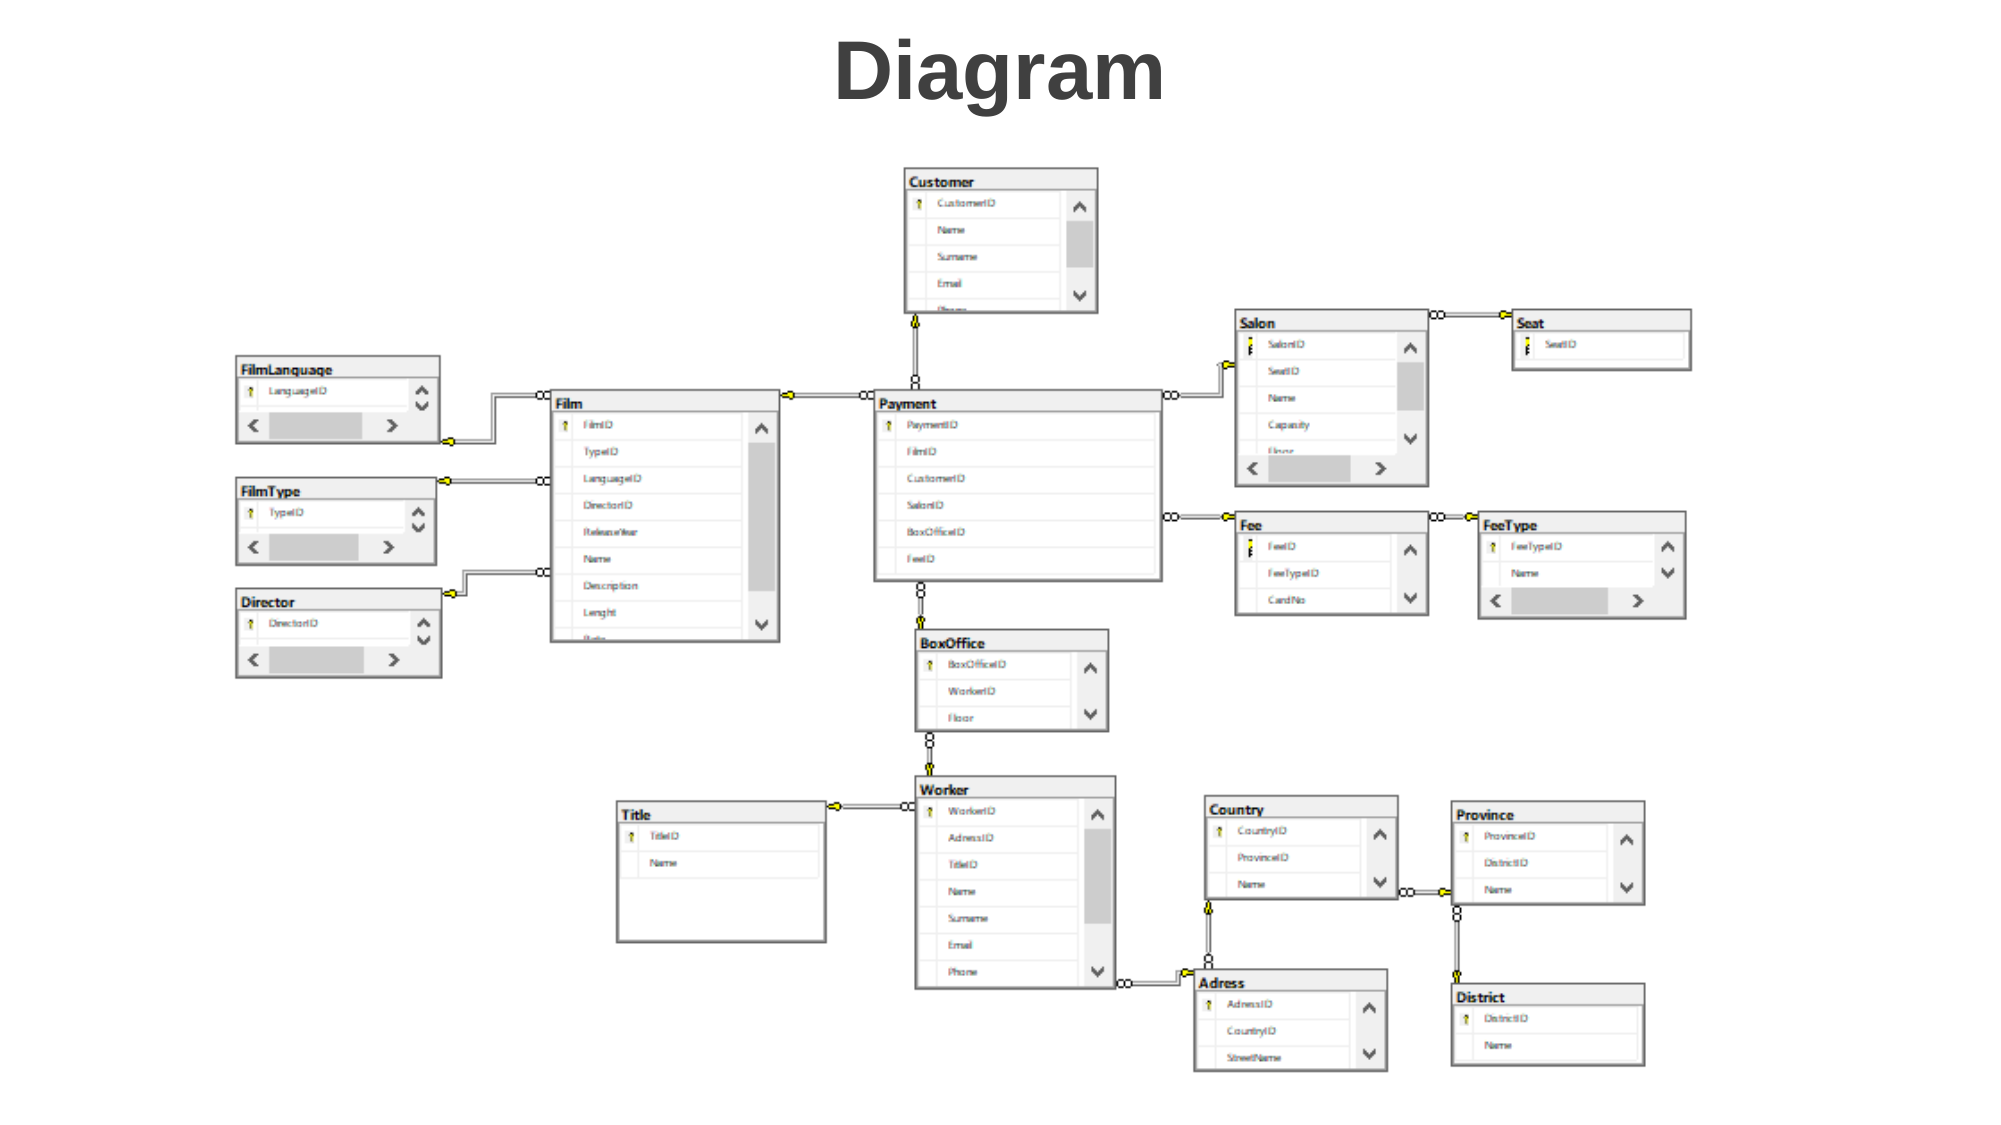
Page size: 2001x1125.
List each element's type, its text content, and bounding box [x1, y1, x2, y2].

picture [207, 157, 1721, 1085]
text_box Diagram [15, 14, 1985, 108]
